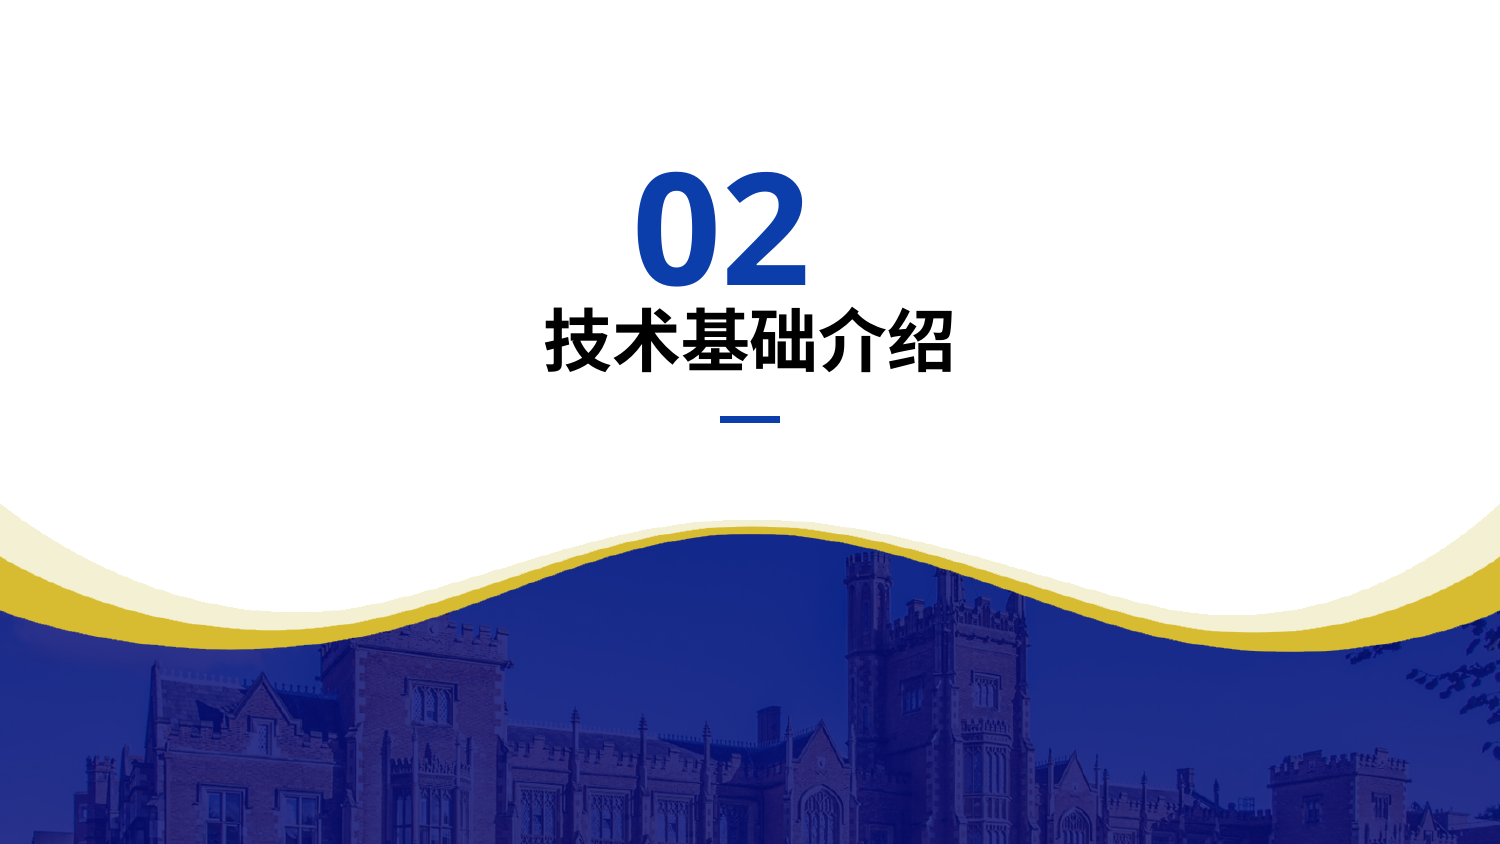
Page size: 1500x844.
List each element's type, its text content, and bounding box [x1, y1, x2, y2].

text_box 技术基础介绍 [61, 271, 1439, 405]
picture [0, 0, 1500, 844]
text_box 02 [616, 113, 884, 271]
